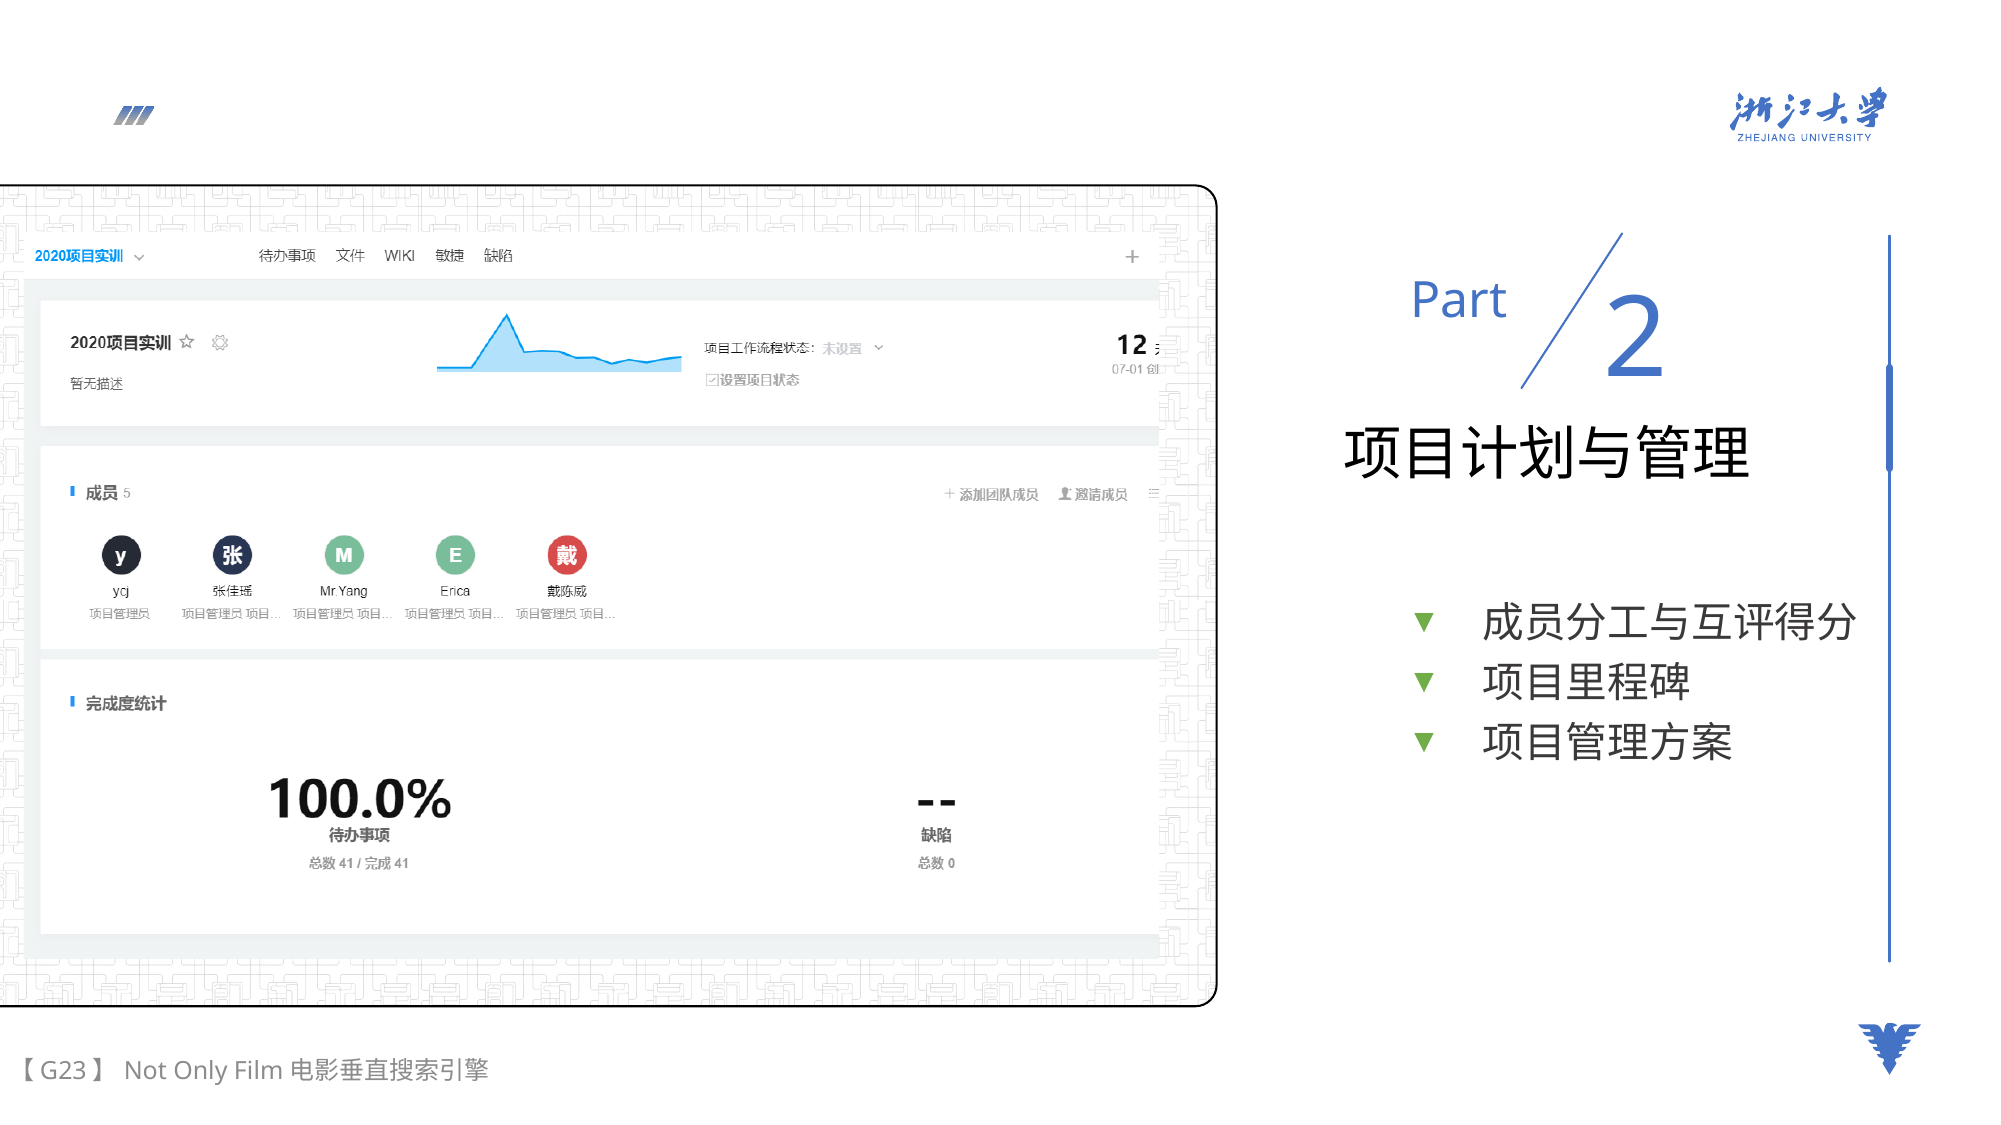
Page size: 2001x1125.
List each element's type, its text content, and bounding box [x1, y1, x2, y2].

list 2 [1510, 272, 1762, 458]
list 项目计划与管理 [1276, 400, 1819, 496]
picture [23, 232, 1160, 959]
list 成员分工与互评得分 项目里程碑 项目管理方案 [1395, 586, 1881, 903]
footer 【G23】Not Only Film电影垂直搜索引擎 [0, 1039, 587, 1100]
